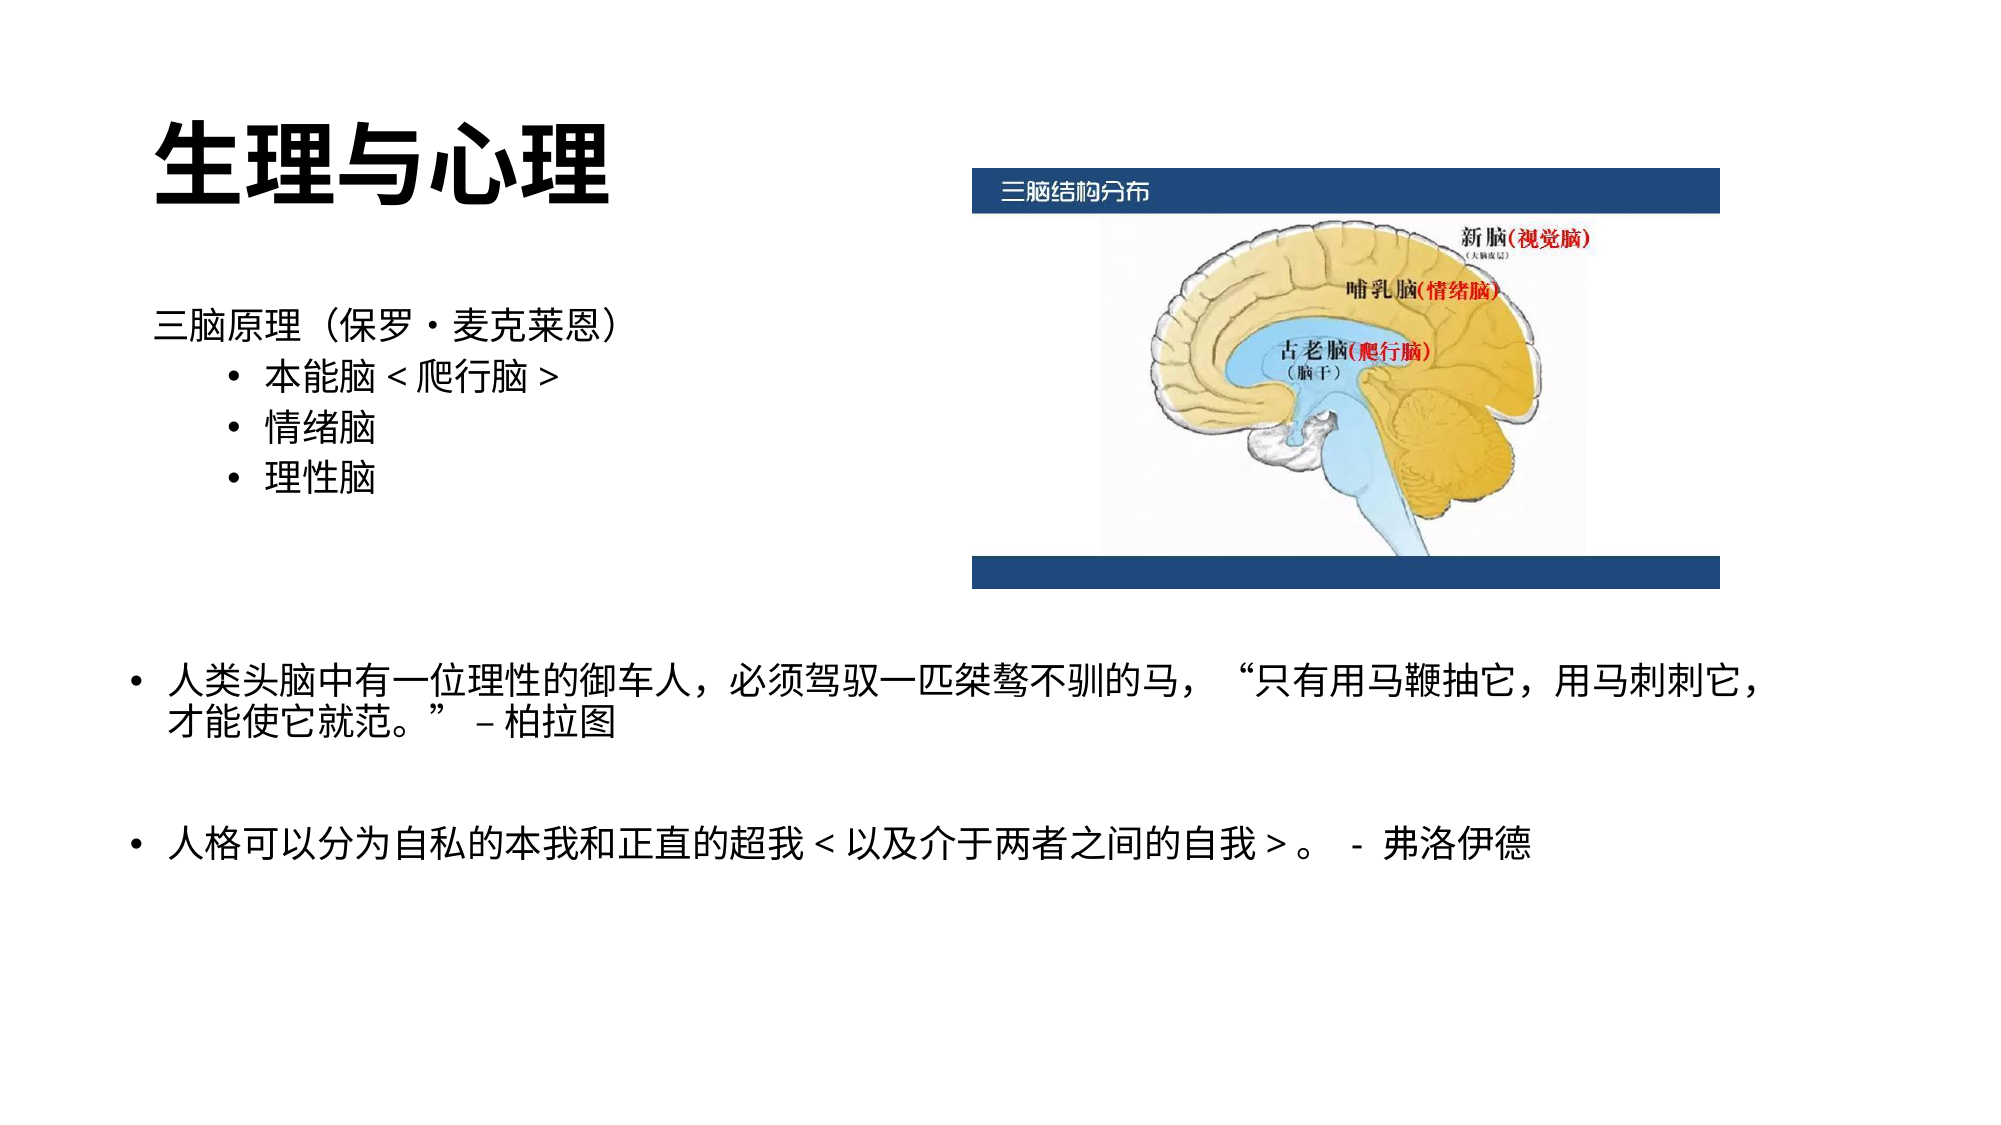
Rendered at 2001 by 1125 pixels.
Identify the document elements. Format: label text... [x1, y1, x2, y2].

text_box 人类头脑中有一位理性的御车人，必须驾驭一匹桀骜不驯的马，“只有用马鞭抽它，用马刺刺它，才能使它就范。” – 柏拉图 人格可以分为自私的本我和正直的超我<以及介于两者之间的自我>。 - 弗洛伊德 [114, 589, 1825, 1069]
list 三脑原理（保罗•麦克莱恩） 本能脑<爬行脑> 情绪脑 理性脑 [137, 299, 972, 589]
title 生理与心理 [137, 59, 1863, 278]
picture [972, 168, 1720, 589]
